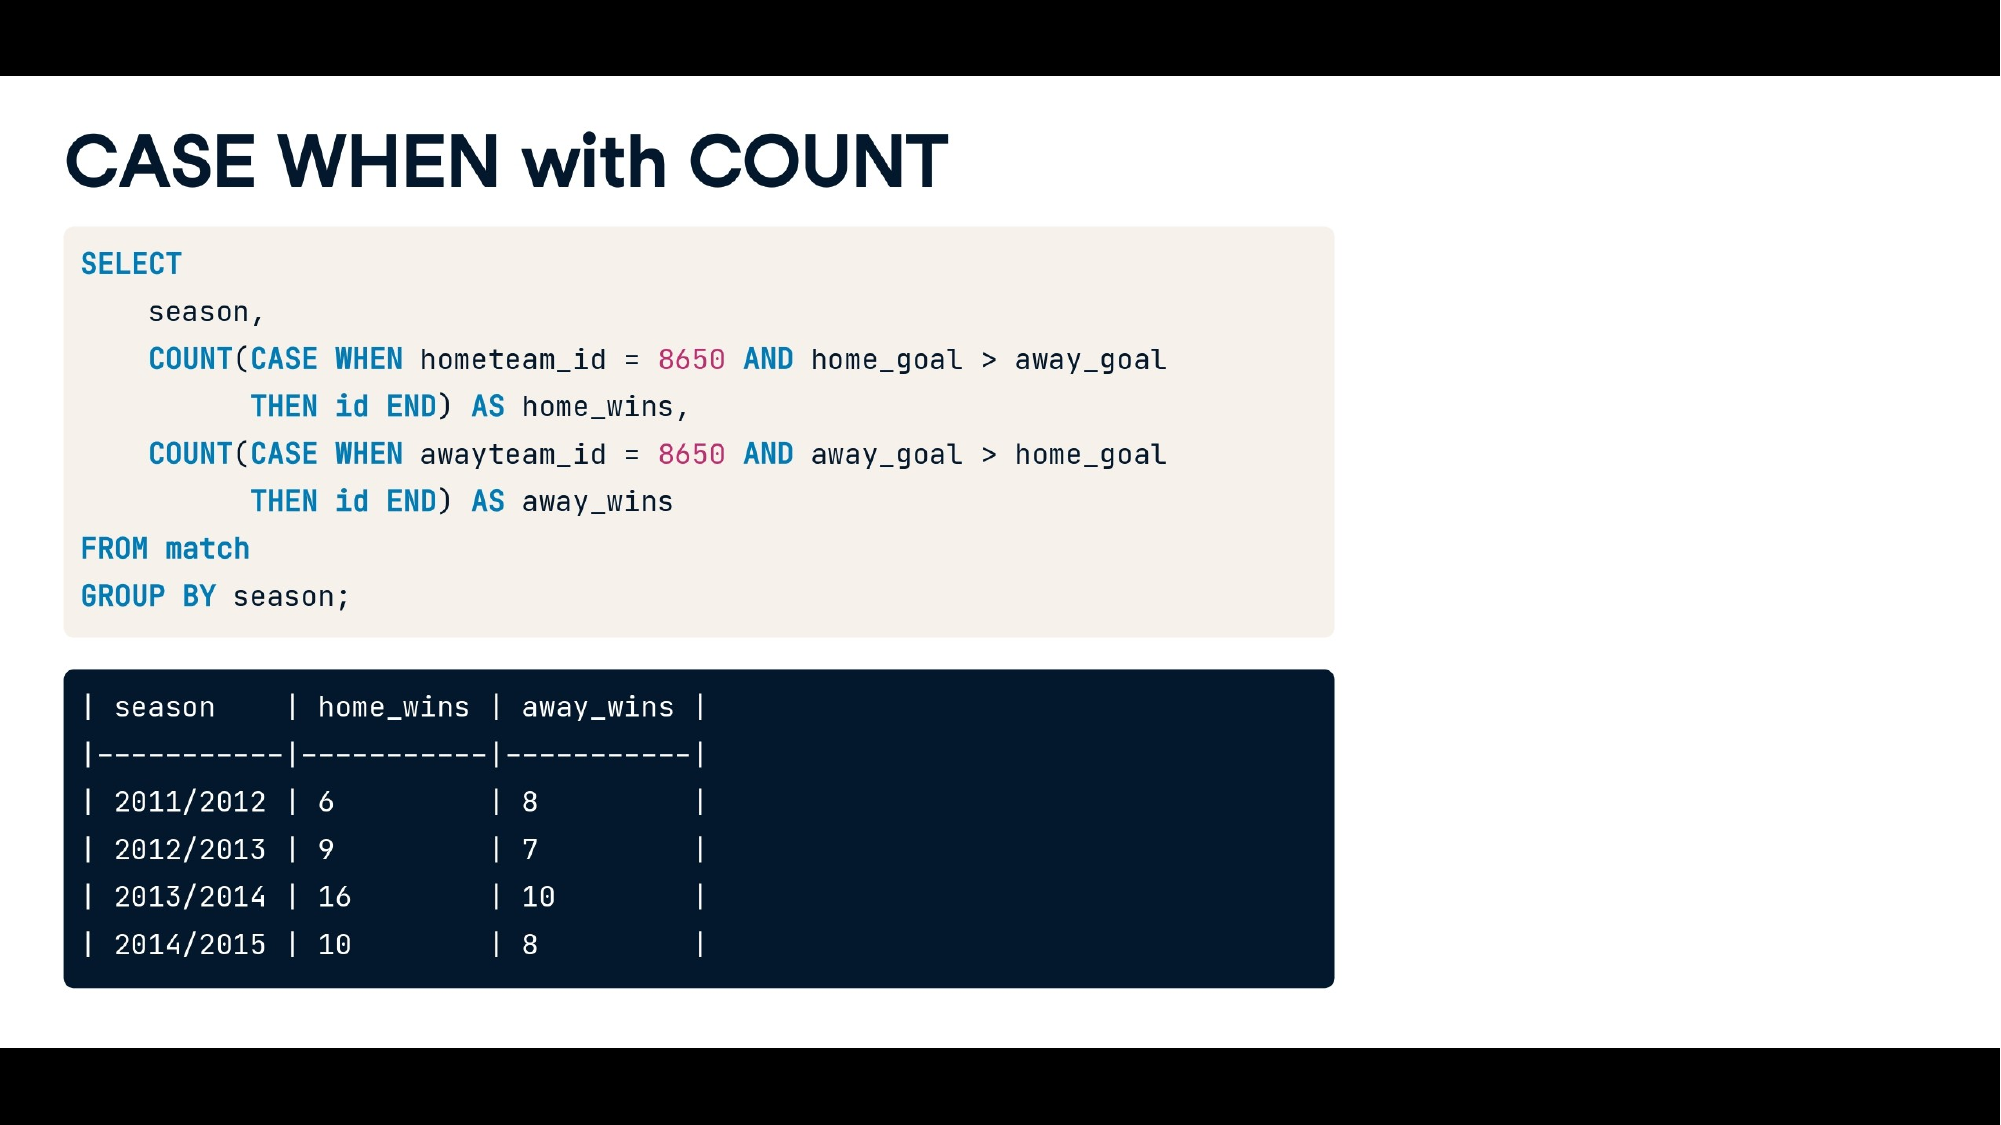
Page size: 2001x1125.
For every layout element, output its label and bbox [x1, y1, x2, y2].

picture [0, 76, 2000, 1048]
